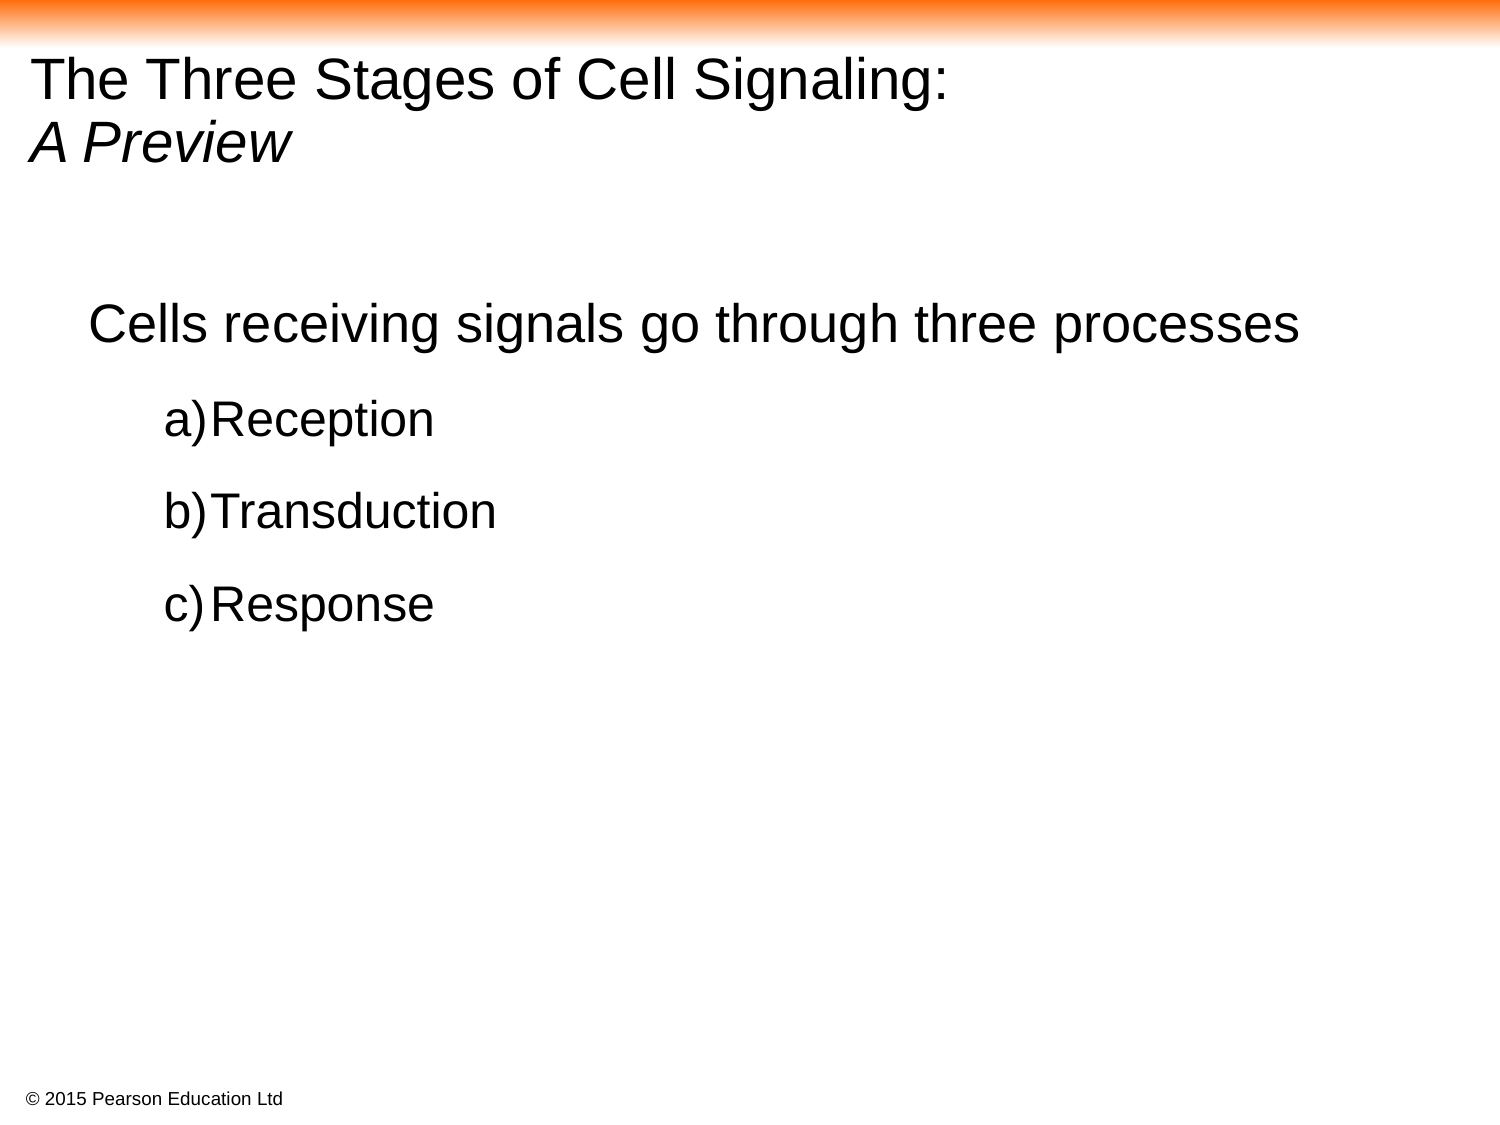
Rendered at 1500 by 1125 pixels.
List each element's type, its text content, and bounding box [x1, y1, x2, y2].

list Cells receiving signals go through three processes Reception Transduction Response [88, 288, 1464, 1042]
title The Three Stages of Cell Signaling: A Preview [29, 49, 1470, 250]
